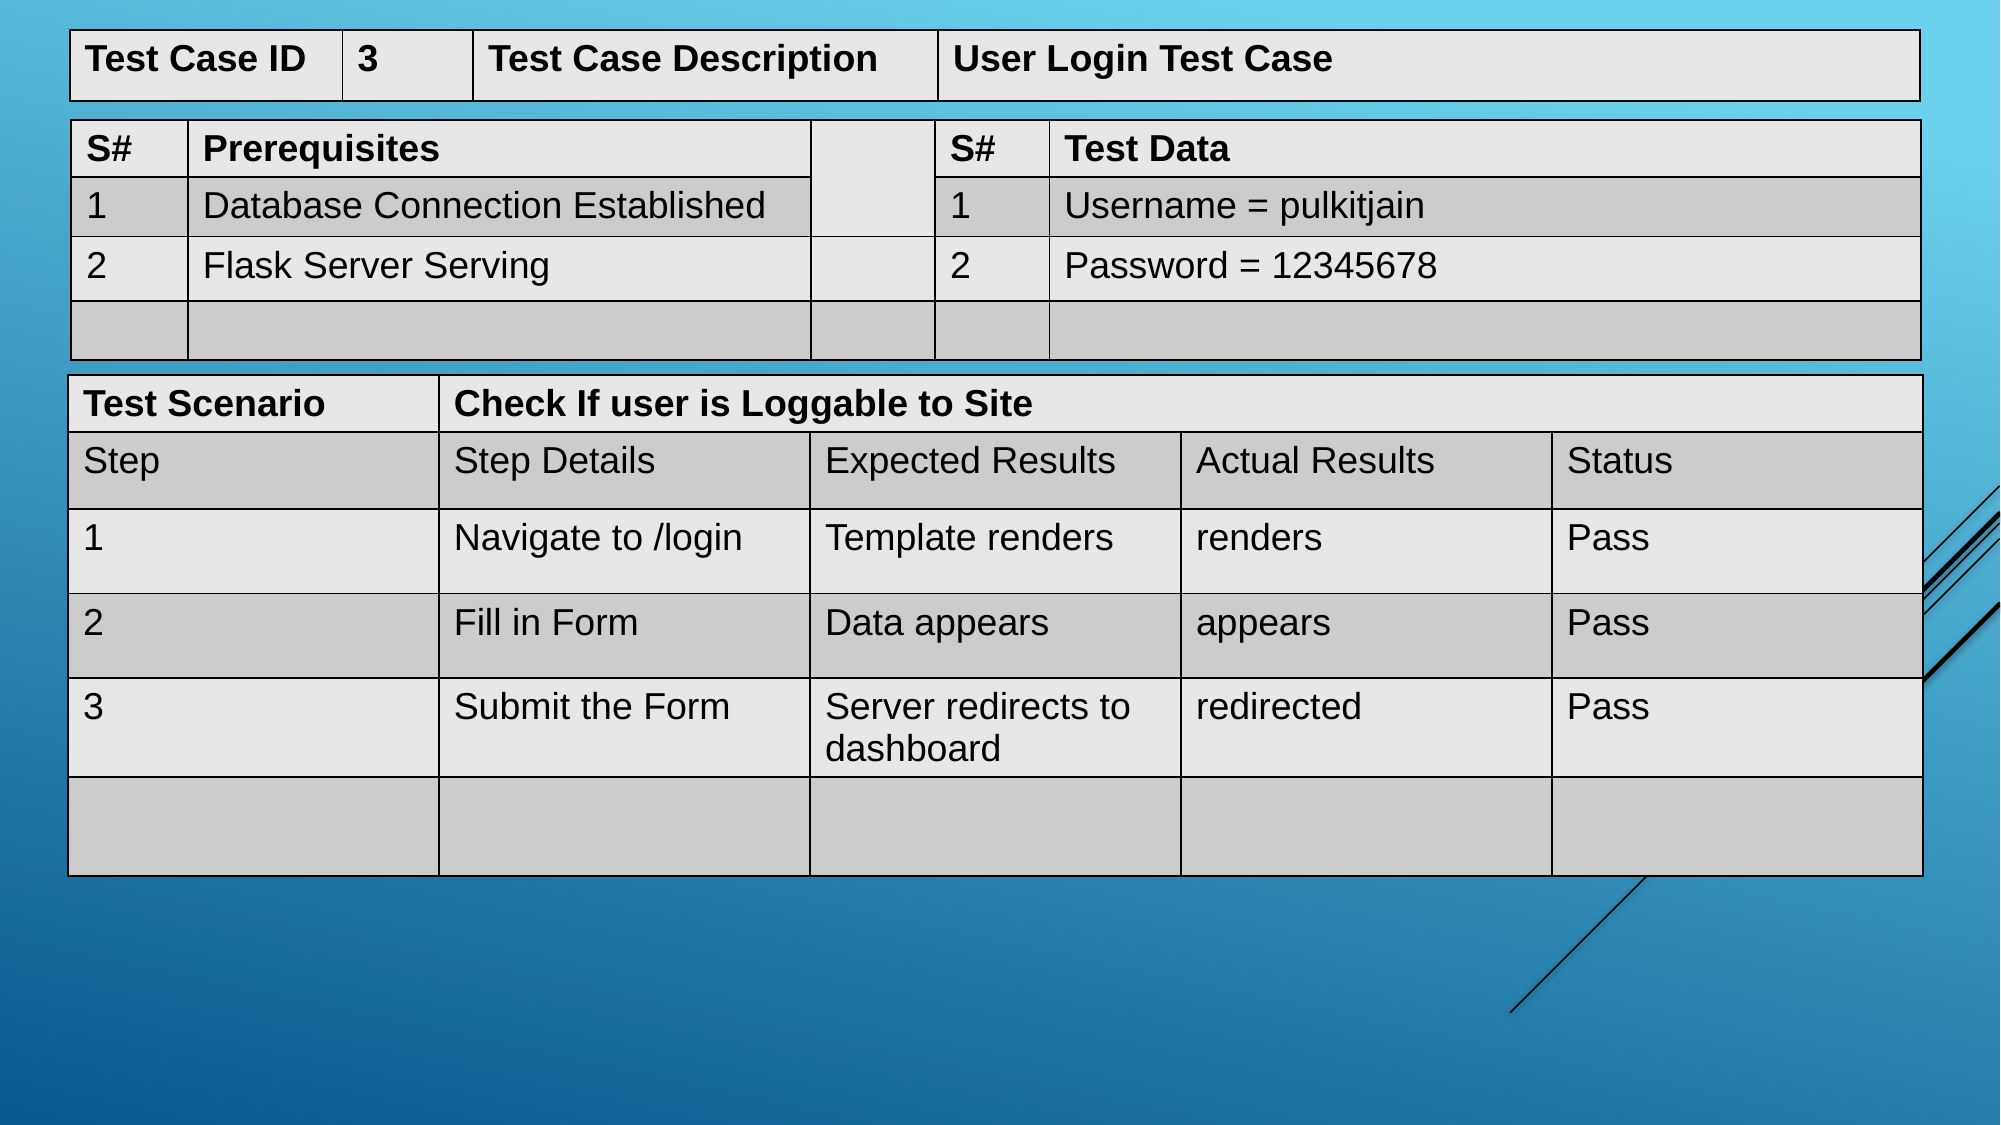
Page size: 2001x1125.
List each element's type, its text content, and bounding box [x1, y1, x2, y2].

table_cell 3 [69, 679, 438, 776]
table_cell 1 [72, 178, 187, 236]
table_cell Server redirects to dashboard [811, 679, 1180, 776]
table_cell Navigate to /login [440, 510, 809, 593]
table_cell 1 [936, 178, 1049, 236]
table_cell [936, 302, 1049, 359]
table_cell redirected [1182, 679, 1551, 776]
table_cell Template renders [811, 510, 1180, 593]
table_cell Pass [1553, 510, 1922, 593]
table_cell [440, 778, 809, 875]
table_header Test Data [1050, 121, 1920, 176]
table_cell [69, 778, 438, 875]
table_cell Pass [1553, 679, 1922, 776]
table_cell Password = 12345678 [1050, 237, 1920, 300]
table_cell [1050, 302, 1920, 359]
table_cell Pass [1553, 594, 1922, 677]
table_header Test Case ID [71, 31, 342, 100]
table_header User Login Test Case [939, 31, 1919, 100]
table_header Check If user is Loggable to Site [440, 376, 1922, 431]
table_cell Flask Server Serving [189, 237, 810, 300]
table_cell [1182, 778, 1551, 875]
table_cell Actual Results [1182, 433, 1551, 508]
table_header [812, 121, 934, 236]
table_cell Submit the Form [440, 679, 809, 776]
table_cell Data appears [811, 594, 1180, 677]
table_cell Step Details [440, 433, 809, 508]
table_cell Status [1553, 433, 1922, 508]
table_cell appears [1182, 594, 1551, 677]
table_cell [72, 302, 187, 359]
table_header S# [72, 121, 187, 176]
table_cell [812, 302, 934, 359]
table_cell [1553, 778, 1922, 875]
table_cell [189, 302, 810, 359]
table_cell Username = pulkitjain [1050, 178, 1920, 236]
table_cell Step [69, 433, 438, 508]
table_cell 2 [69, 594, 438, 677]
table_cell Database Connection Established [189, 178, 810, 236]
table_header Test Scenario [69, 376, 438, 431]
table_cell Fill in Form [440, 594, 809, 677]
table_header Test Case Description [474, 31, 937, 100]
table_cell [811, 778, 1180, 875]
table_header S# [936, 121, 1049, 176]
table_cell [812, 237, 934, 300]
table_header 3 [343, 31, 472, 100]
table_cell 2 [936, 237, 1049, 300]
table_cell renders [1182, 510, 1551, 593]
table_header Prerequisites [189, 121, 810, 176]
table_cell 2 [72, 237, 187, 300]
table_cell Expected Results [811, 433, 1180, 508]
table_cell 1 [69, 510, 438, 593]
